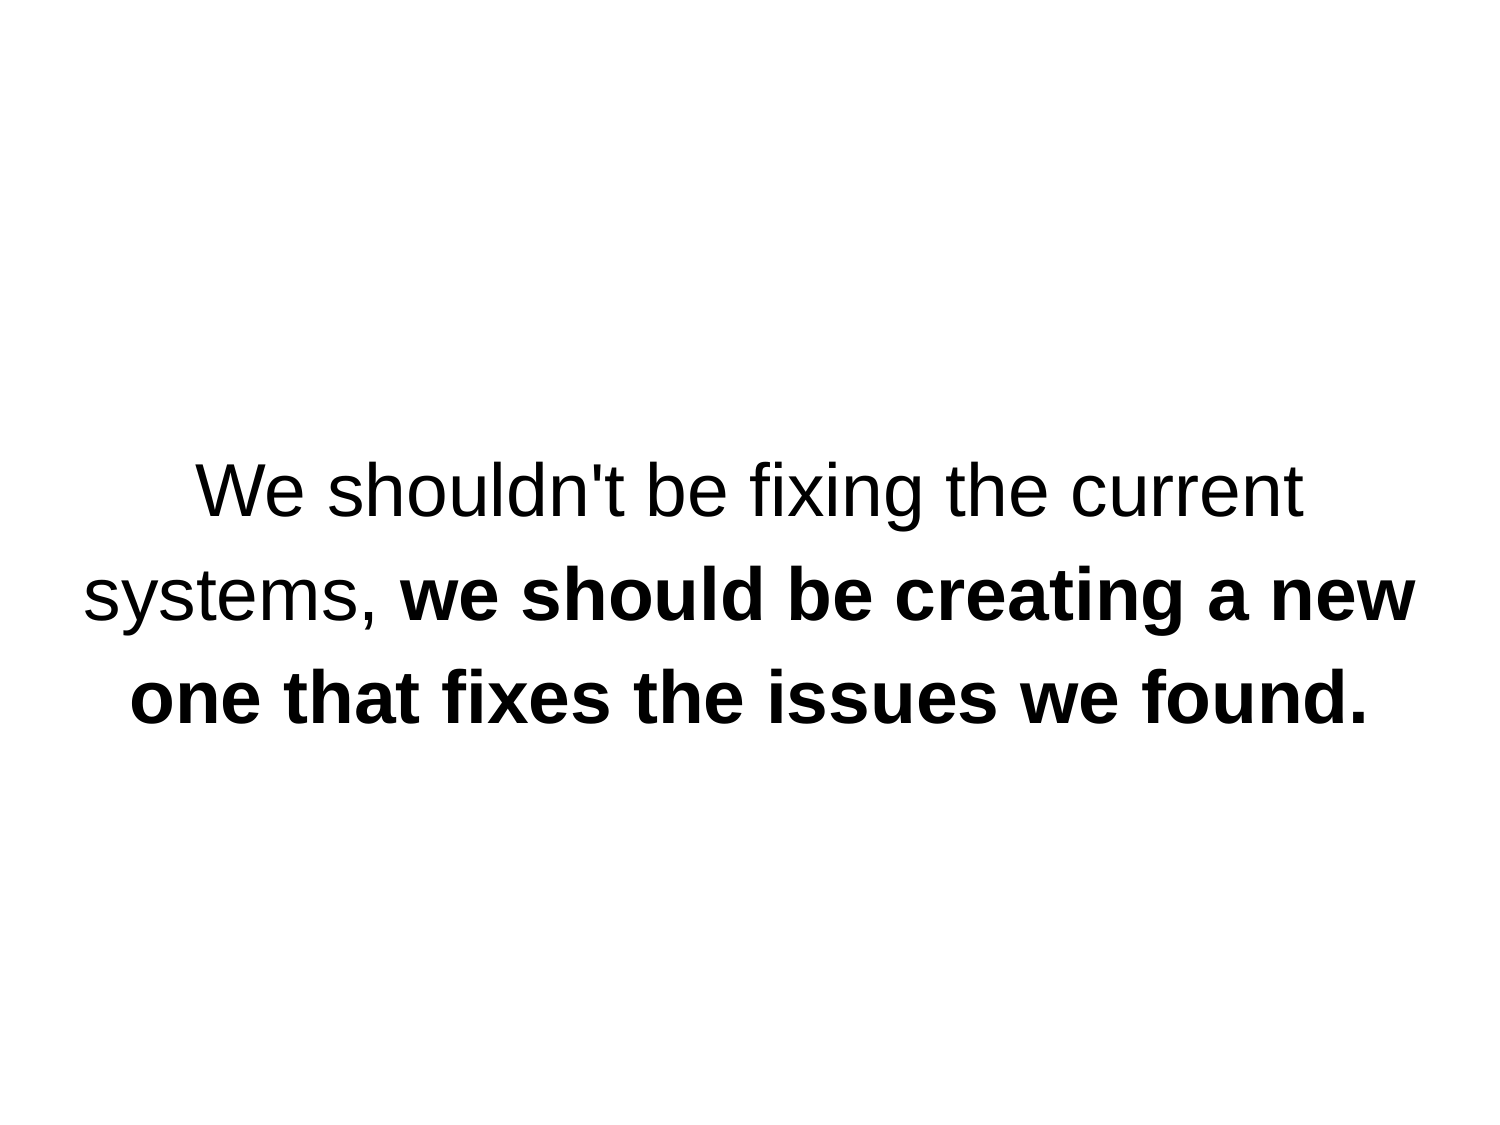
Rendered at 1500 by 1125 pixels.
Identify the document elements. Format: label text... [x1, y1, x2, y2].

text_box We shouldn't be fixing the current systems, we should be creating a new one that fixes the issues we found. [62, 413, 1438, 754]
